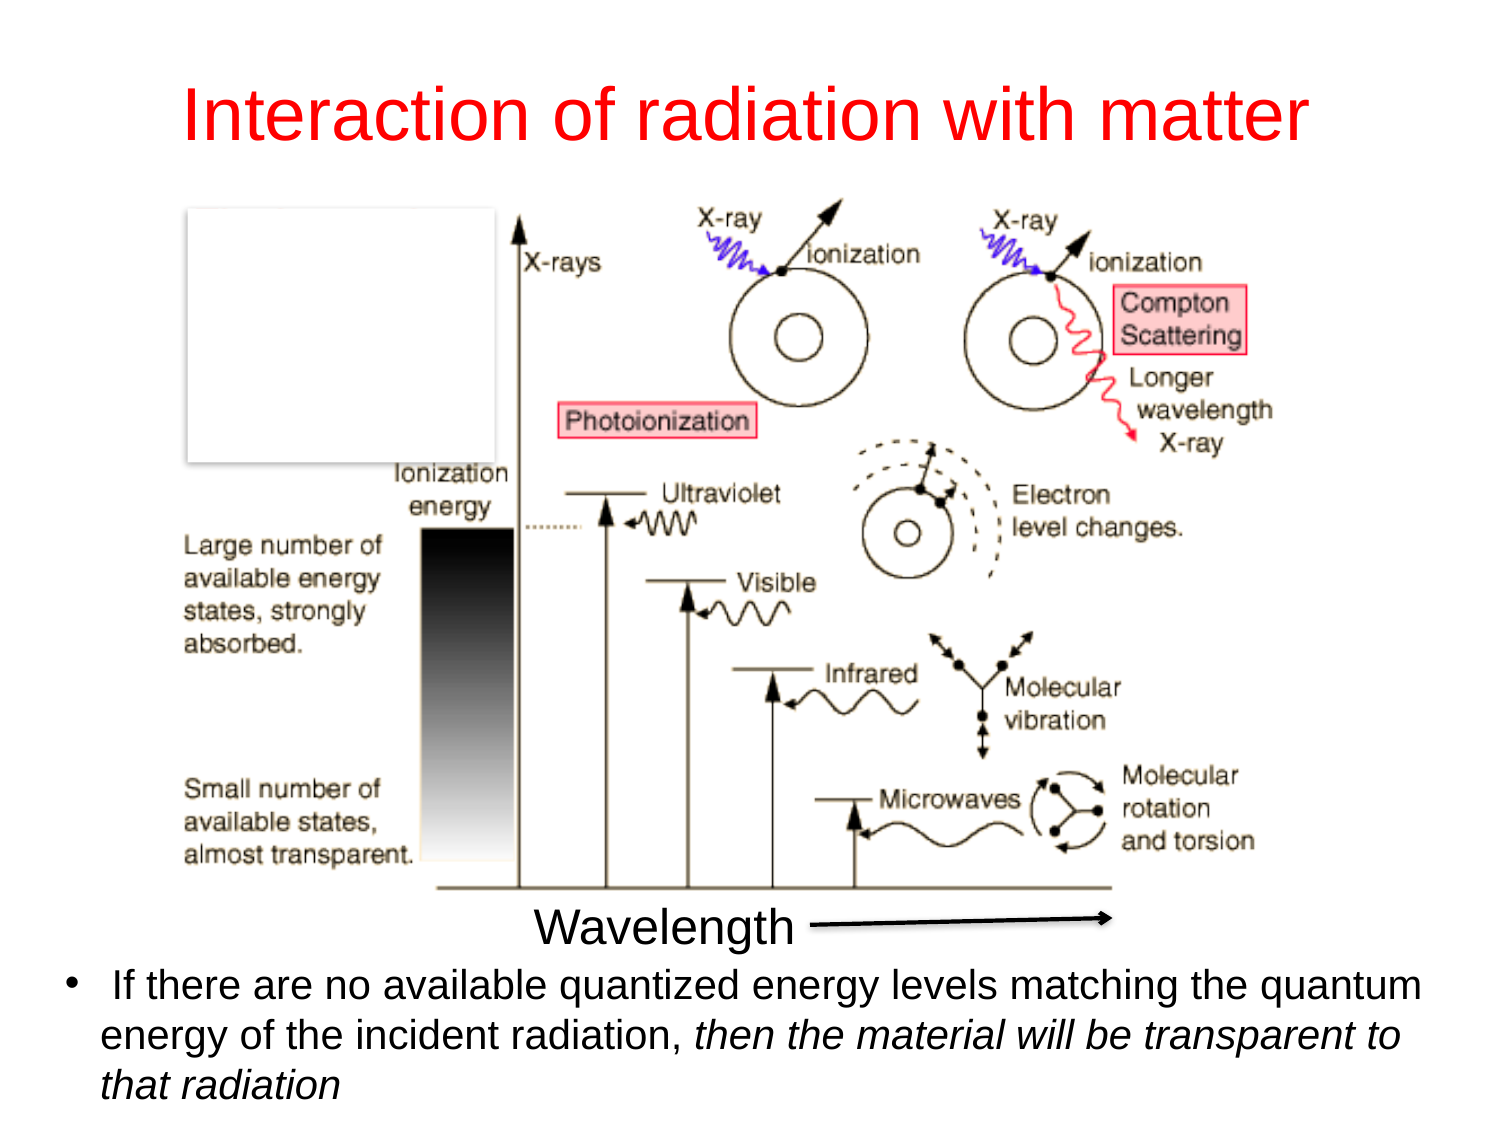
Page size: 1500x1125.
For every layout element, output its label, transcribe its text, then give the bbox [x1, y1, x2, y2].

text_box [174, 187, 1281, 901]
text_box Wavelength [518, 910, 810, 963]
title Interaction of radiation with matter [76, 37, 1417, 197]
text_box If there are no available quantized energy levels matching the quantum energy of the incident radiation, then the material will be transparent to that radiation [49, 950, 1463, 1115]
